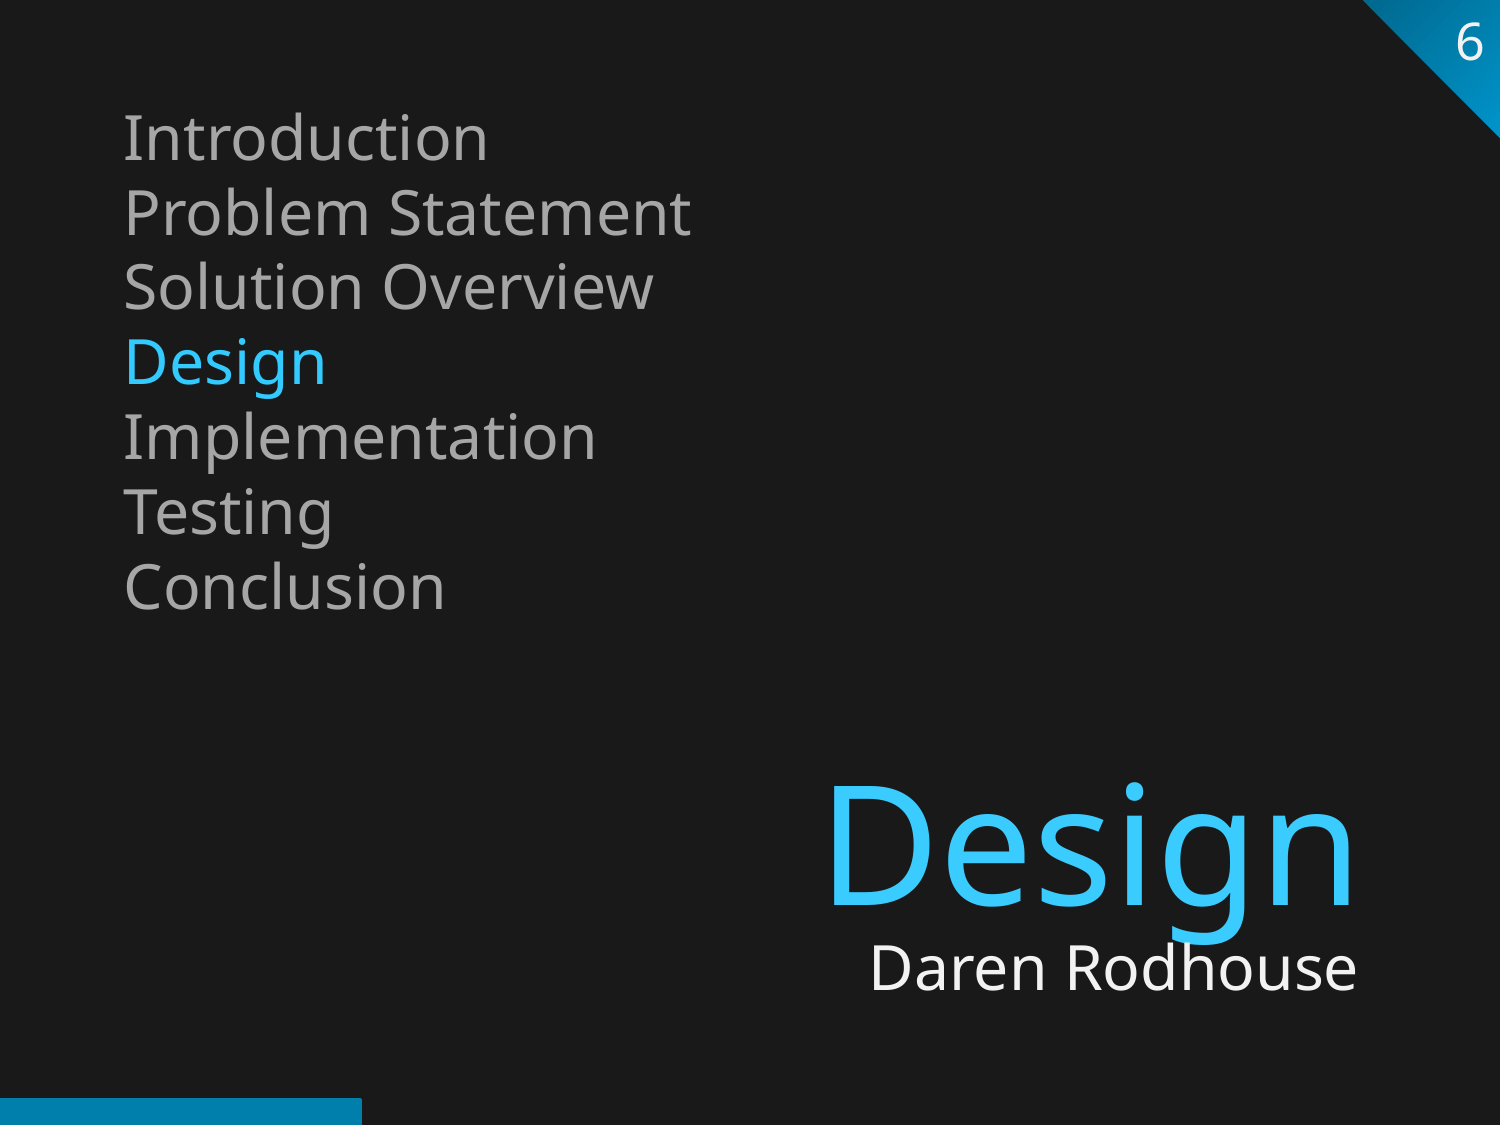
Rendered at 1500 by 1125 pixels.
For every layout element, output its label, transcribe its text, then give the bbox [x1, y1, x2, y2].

text_box [0, 1098, 362, 1125]
subtitle Design [102, 723, 1378, 947]
text_box Introduction Problem Statement Solution Overview Design Implementation Testing Conclusion [77, 82, 1345, 650]
slide_number 6 [1149, 12, 1500, 75]
list Daren Rodhouse [75, 912, 1375, 1038]
